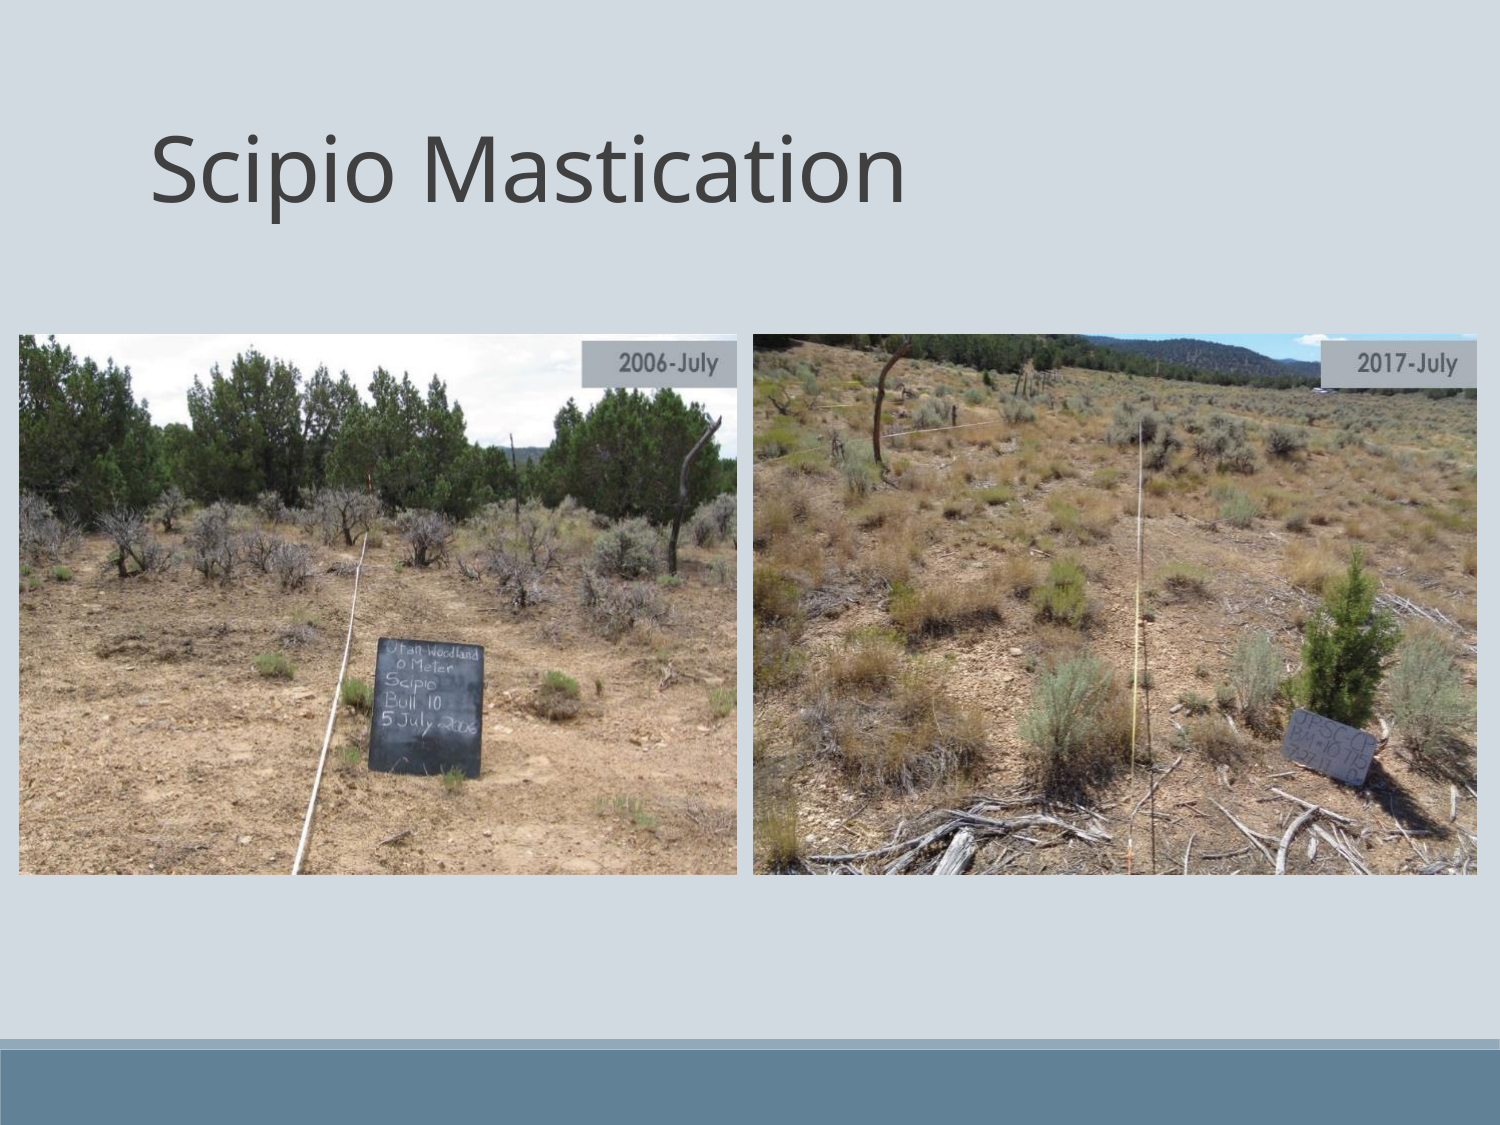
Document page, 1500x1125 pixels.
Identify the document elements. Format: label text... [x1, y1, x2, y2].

text_box [135, 302, 1373, 963]
picture [19, 333, 737, 875]
text_box Scipio Mastication [135, 46, 1373, 285]
picture [752, 333, 1477, 875]
